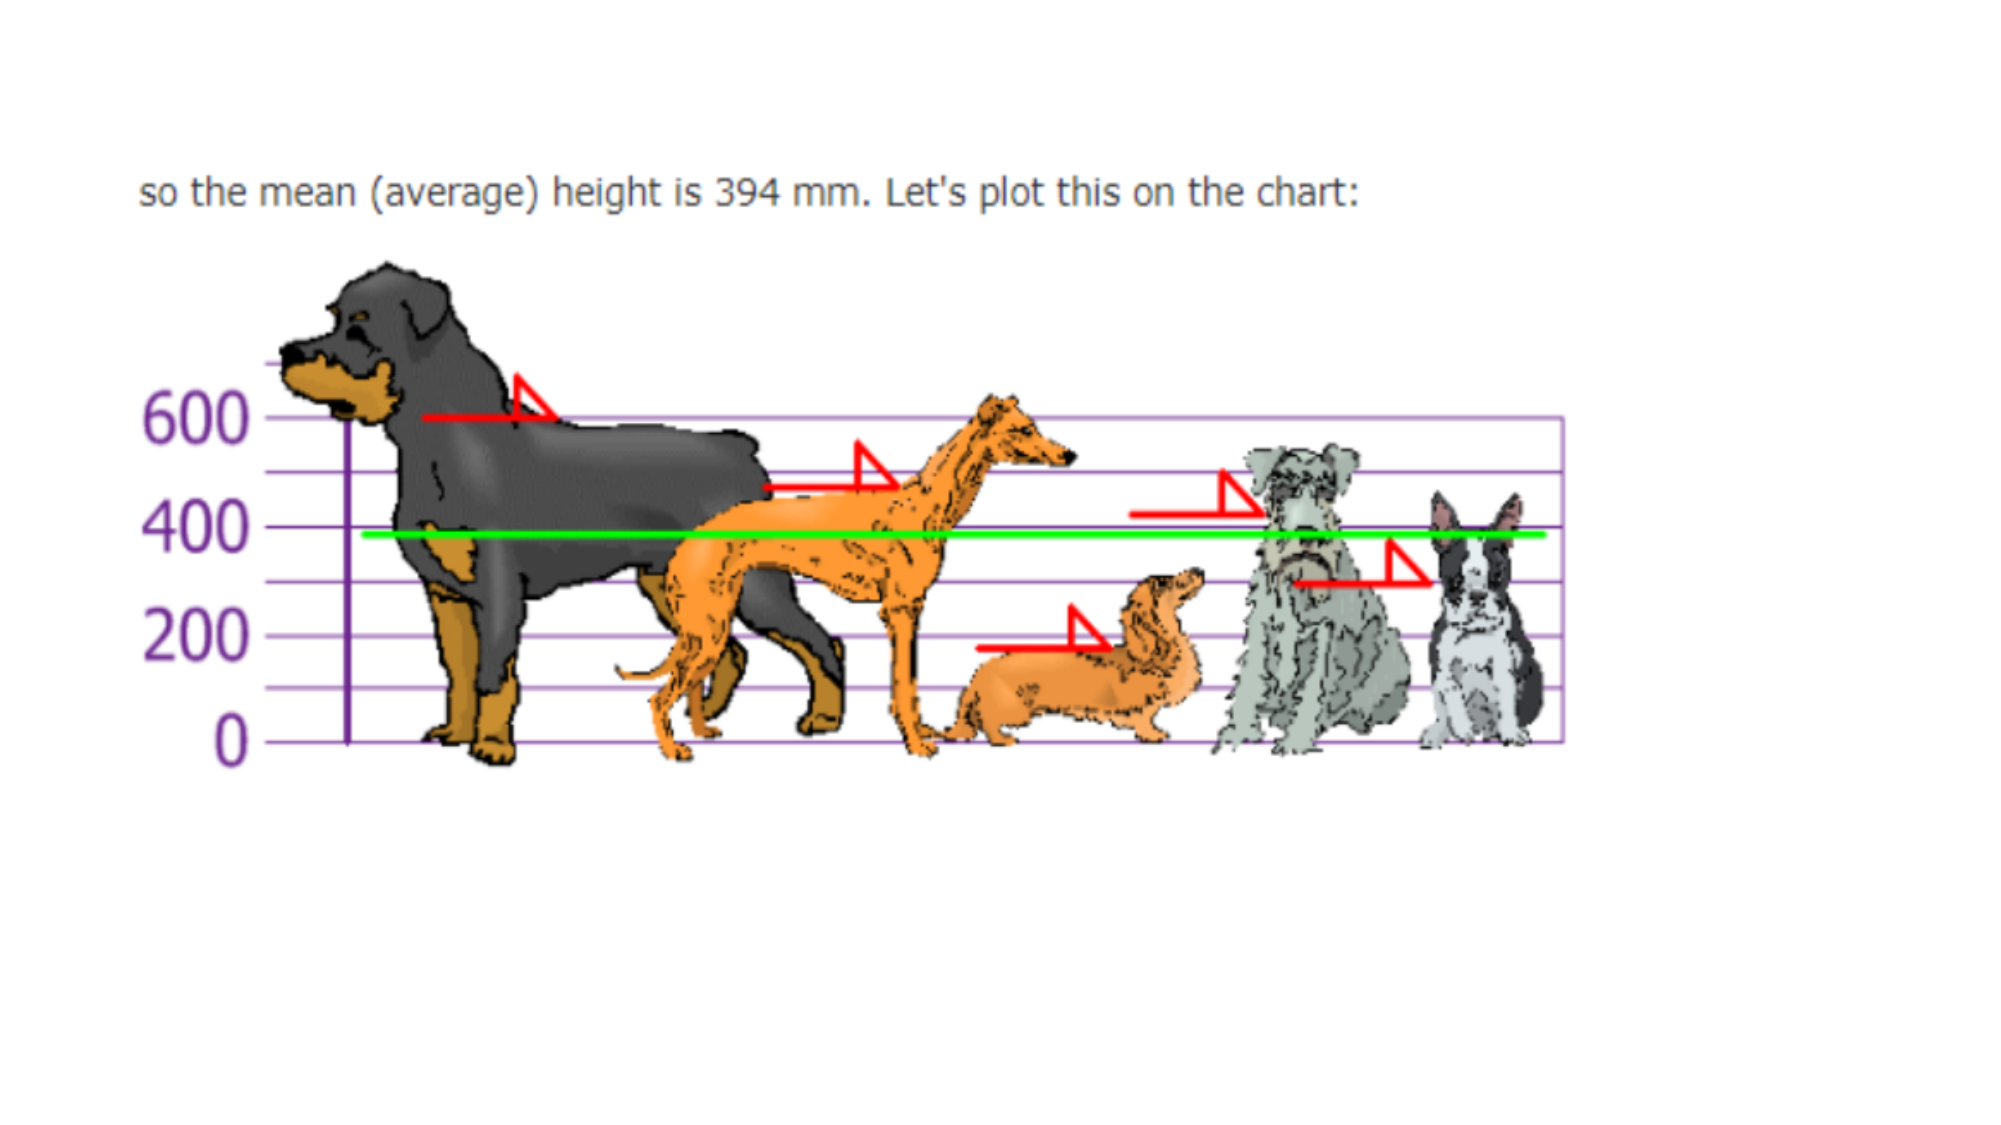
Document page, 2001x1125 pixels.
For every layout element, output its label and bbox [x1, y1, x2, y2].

list [112, 141, 1880, 835]
